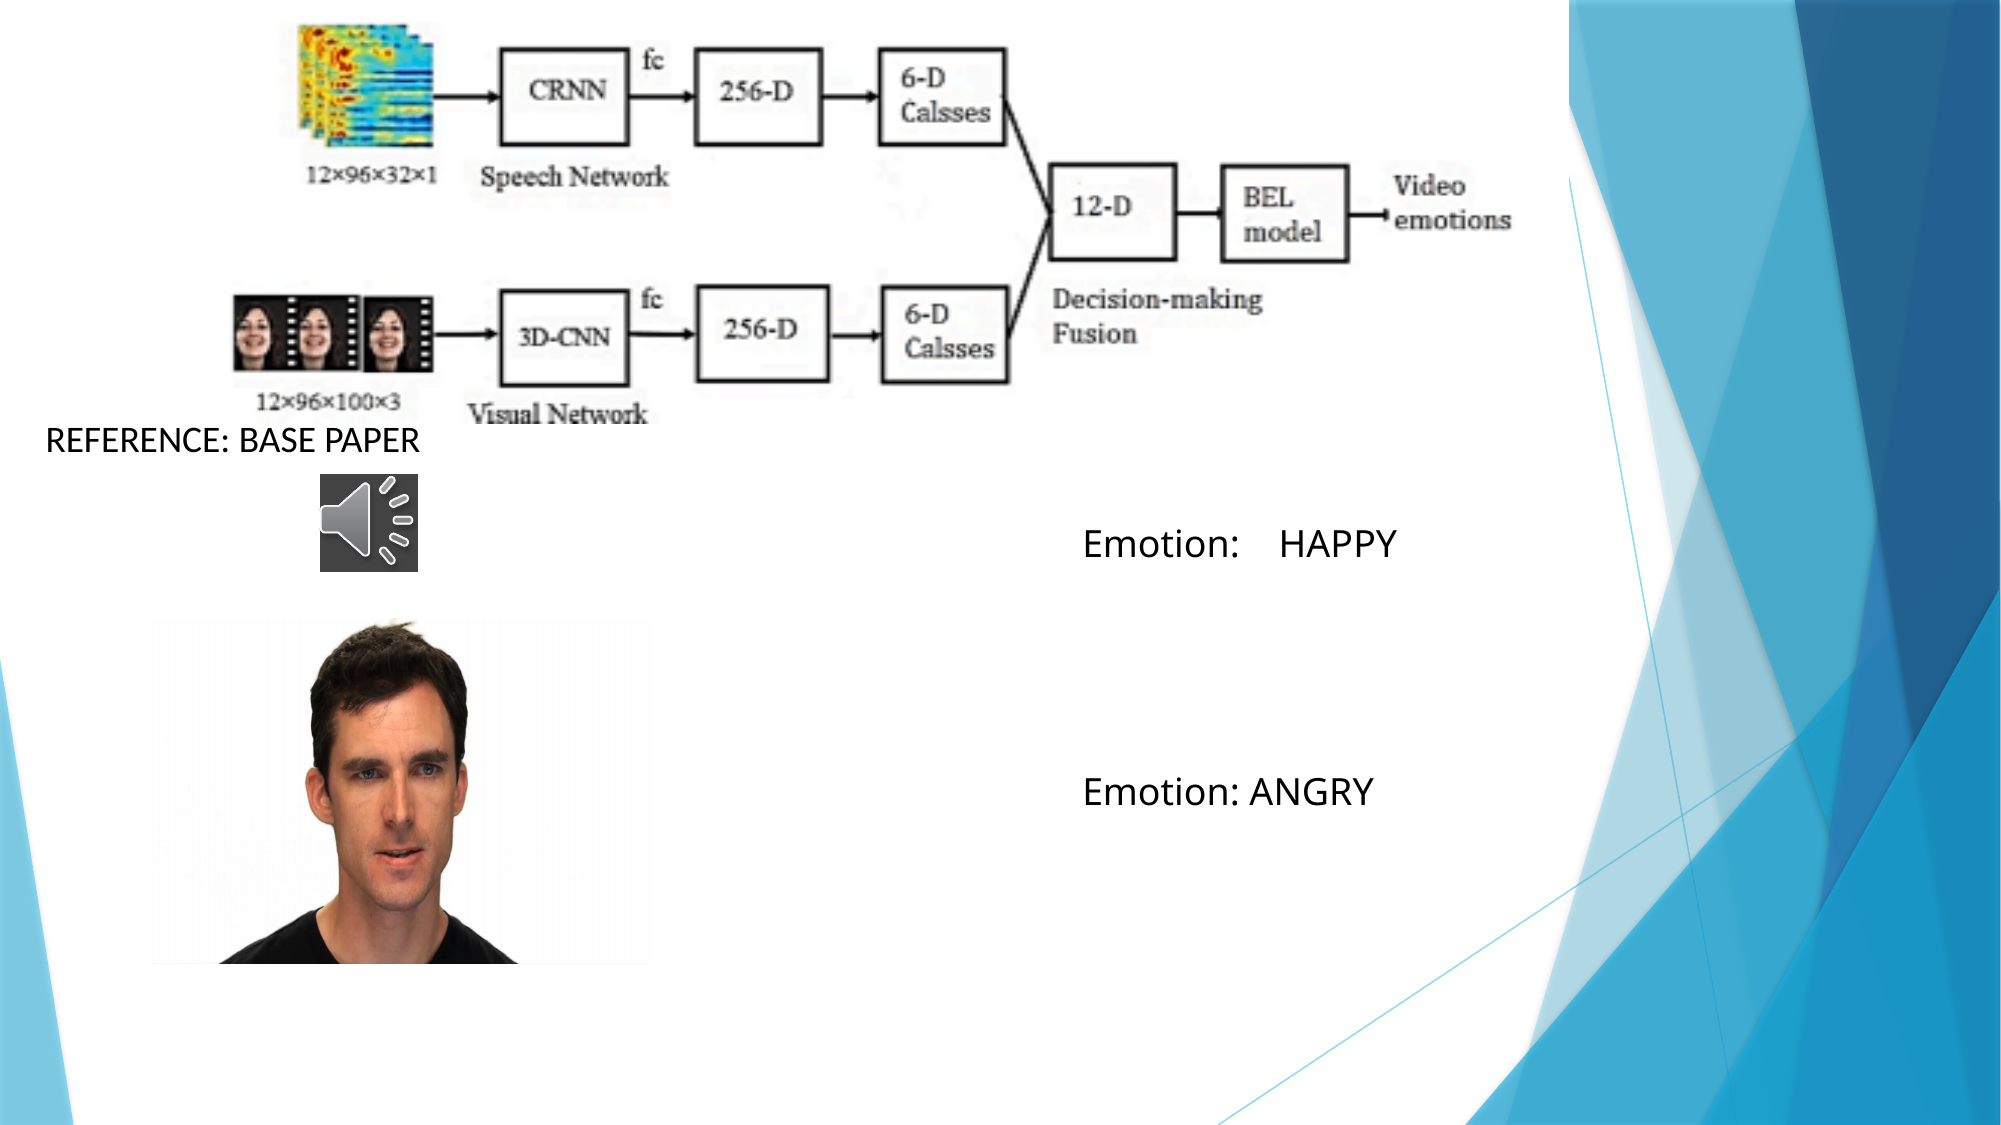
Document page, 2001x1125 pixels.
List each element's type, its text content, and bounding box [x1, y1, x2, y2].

text_box Emotion: ANGRY [1067, 760, 1850, 821]
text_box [149, 617, 652, 965]
text_box REFERENCE: BASE PAPER [30, 407, 1033, 468]
picture [318, 472, 420, 574]
text_box Emotion: HAPPY [1067, 512, 1681, 573]
picture [149, 0, 1569, 424]
